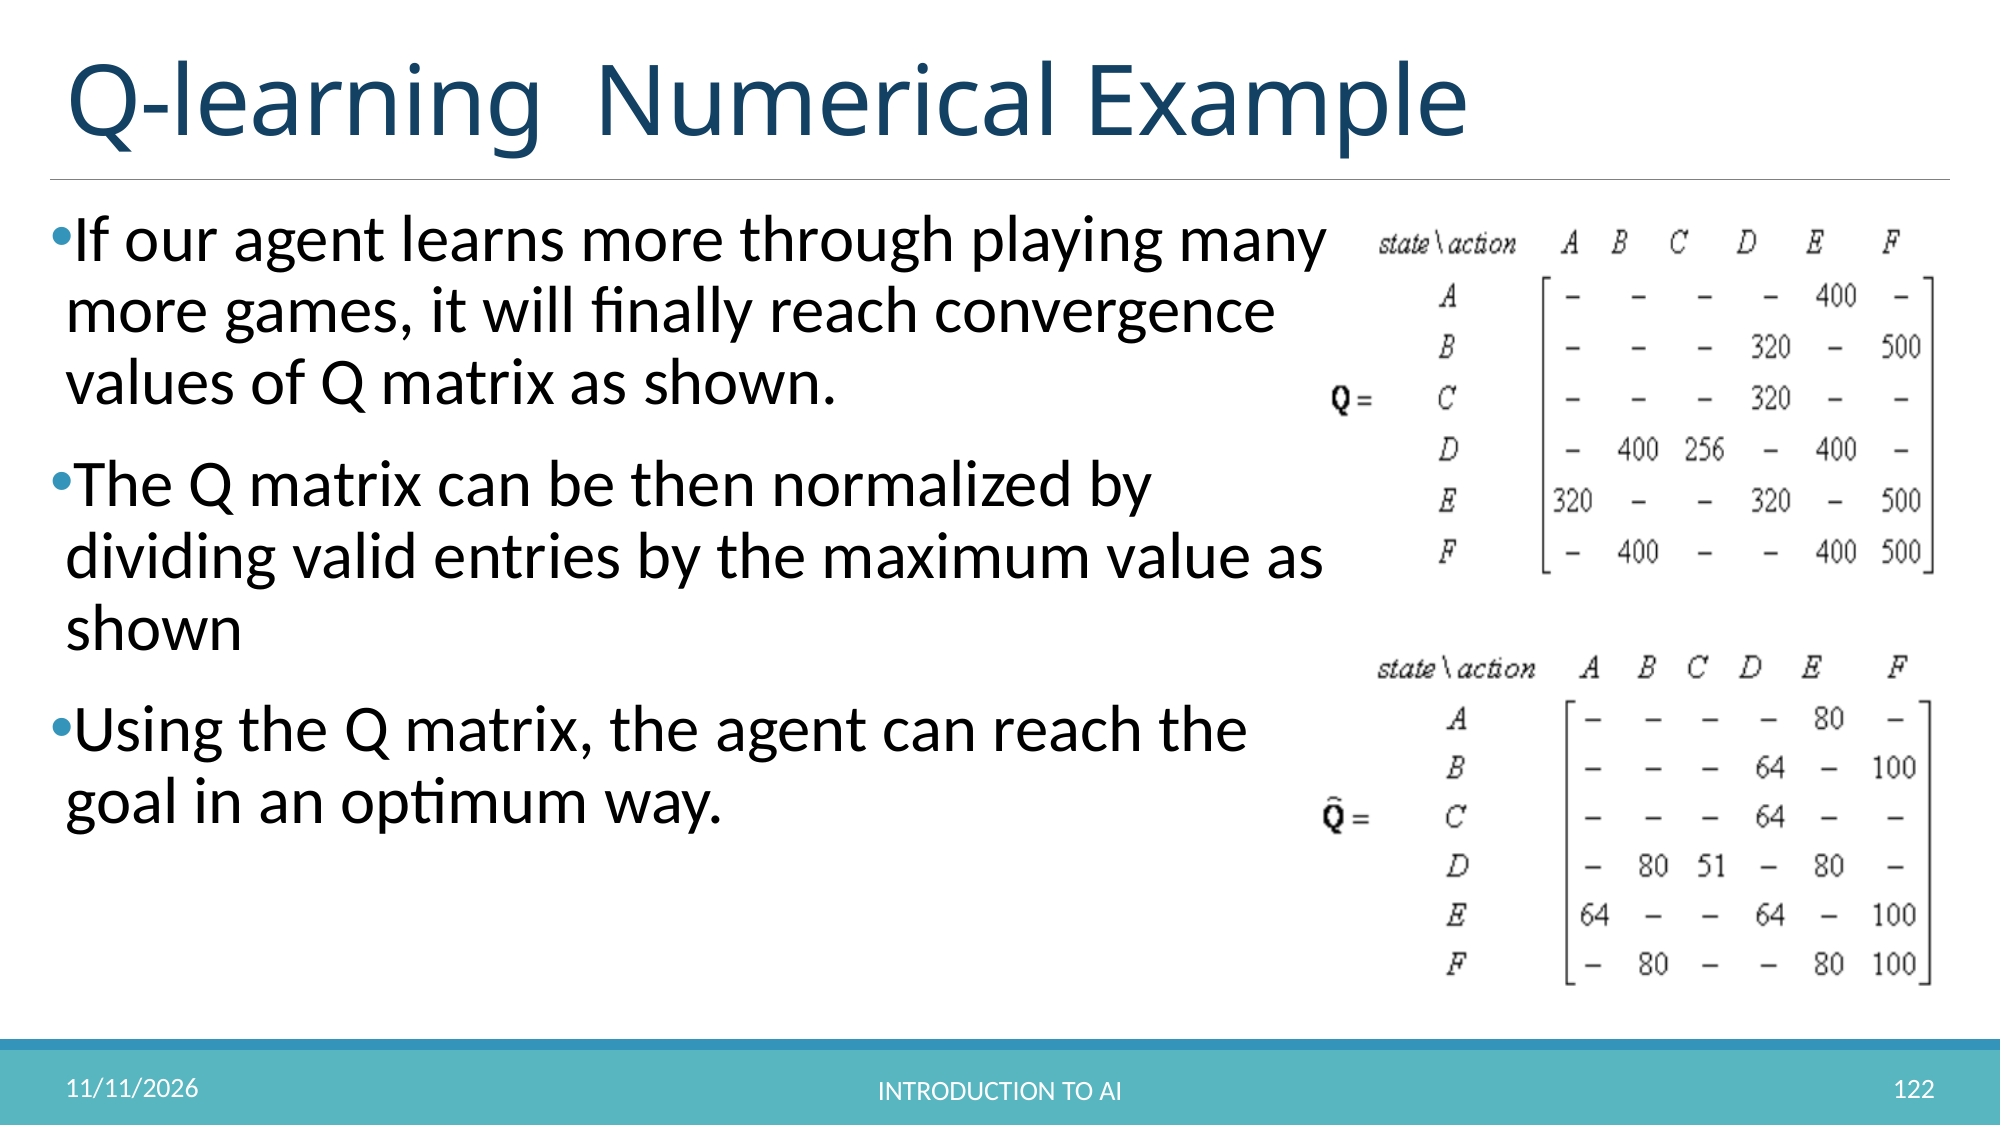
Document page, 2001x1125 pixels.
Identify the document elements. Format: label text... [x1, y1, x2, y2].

slide_number 122 [1734, 1057, 1950, 1118]
title Q-learning Numerical Example [50, 47, 1950, 163]
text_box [1307, 202, 1951, 613]
footer Introduction to AI [604, 1059, 1396, 1120]
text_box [1318, 642, 1951, 1017]
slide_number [50, 1056, 456, 1117]
list If our agent learns more through playing many more games, it will finally reach convergence values of Q matrix as shown. The Q matrix can be then normalized by dividing valid entries by the maximum value as shown Using the Q matrix, the agent can reach the goal in an optimum way. [50, 195, 1357, 1030]
